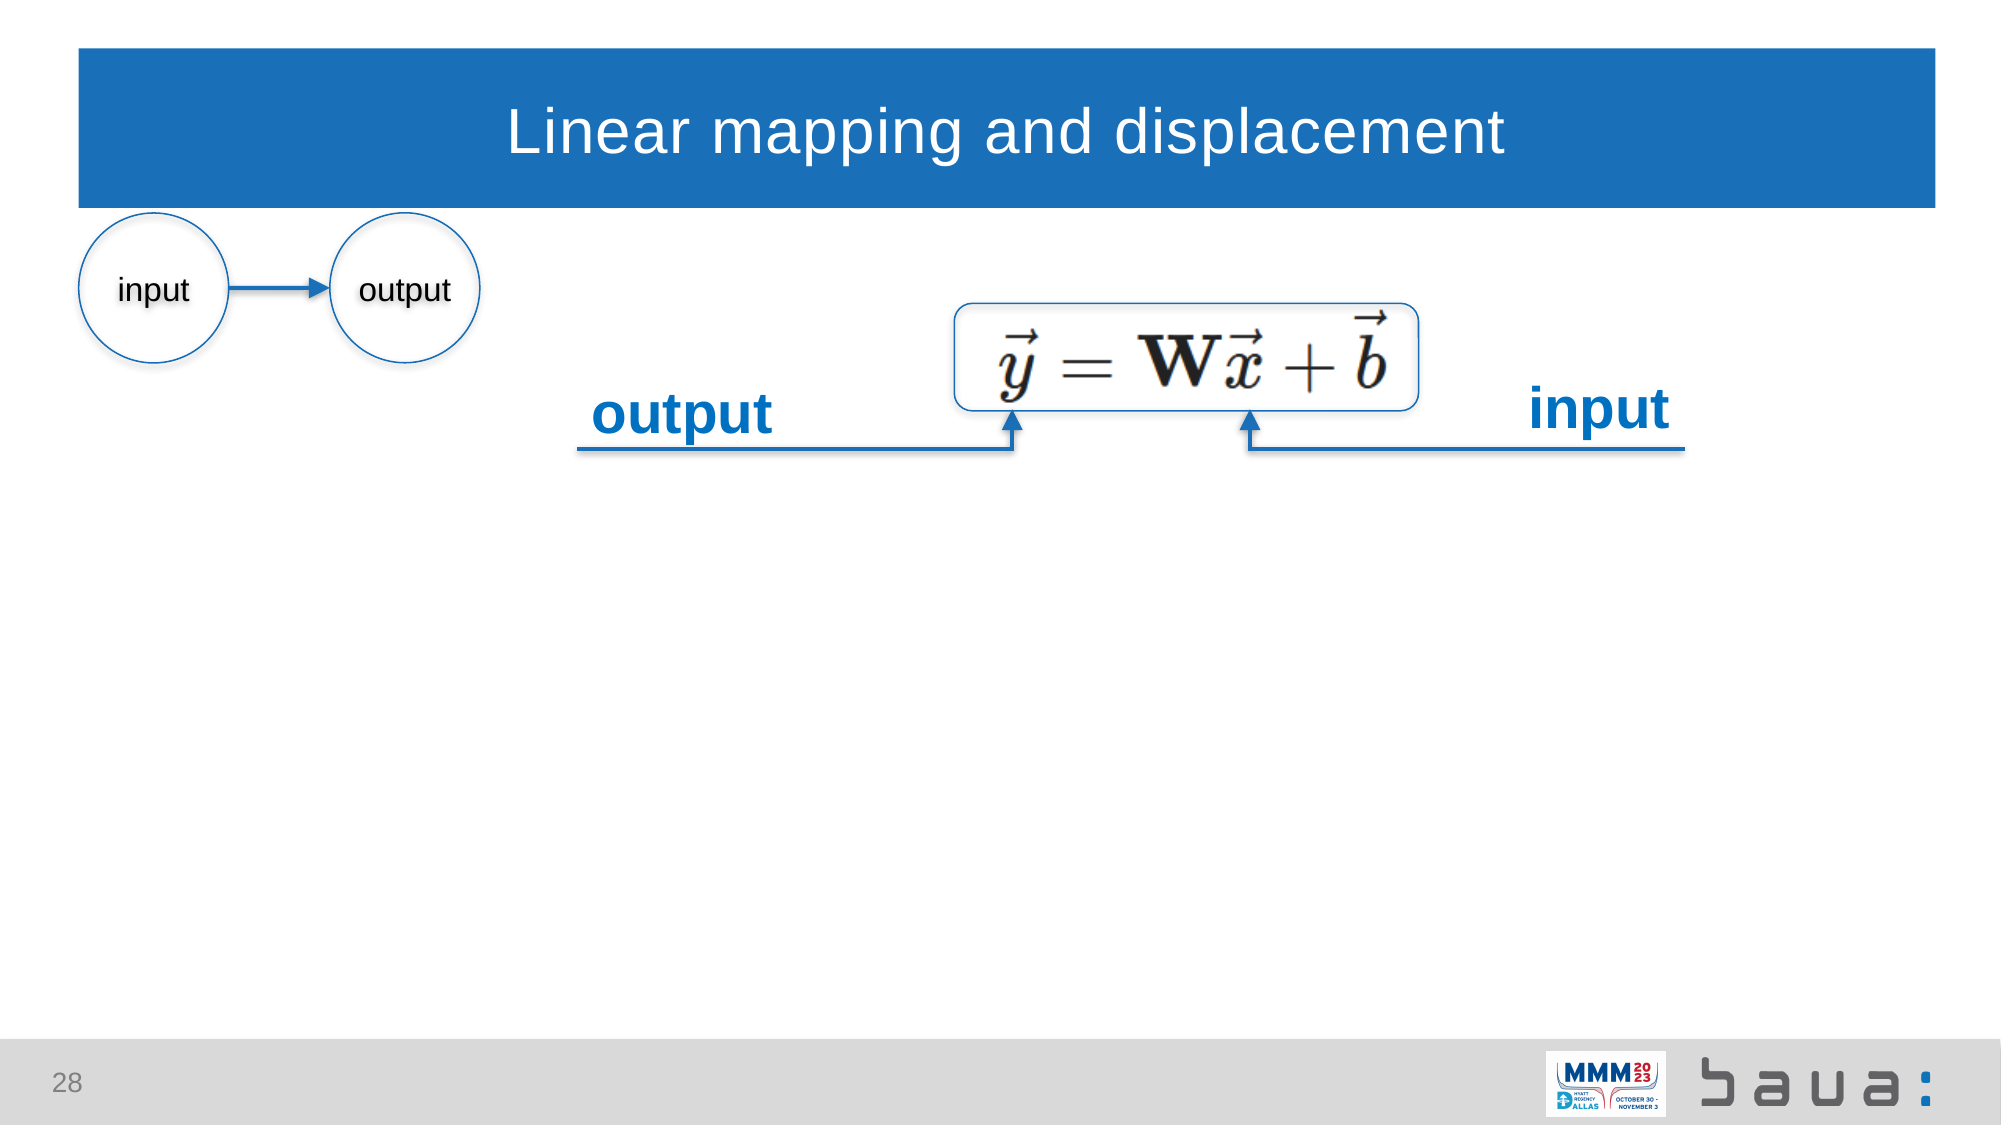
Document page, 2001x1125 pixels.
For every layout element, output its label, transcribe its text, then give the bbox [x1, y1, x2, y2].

text_box input [77, 212, 230, 364]
title Linear mapping and displacement [78, 48, 1936, 208]
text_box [575, 277, 1687, 454]
slide_number 28 [51, 1051, 141, 1112]
picture [1545, 1050, 1666, 1117]
text_box output [329, 212, 481, 364]
